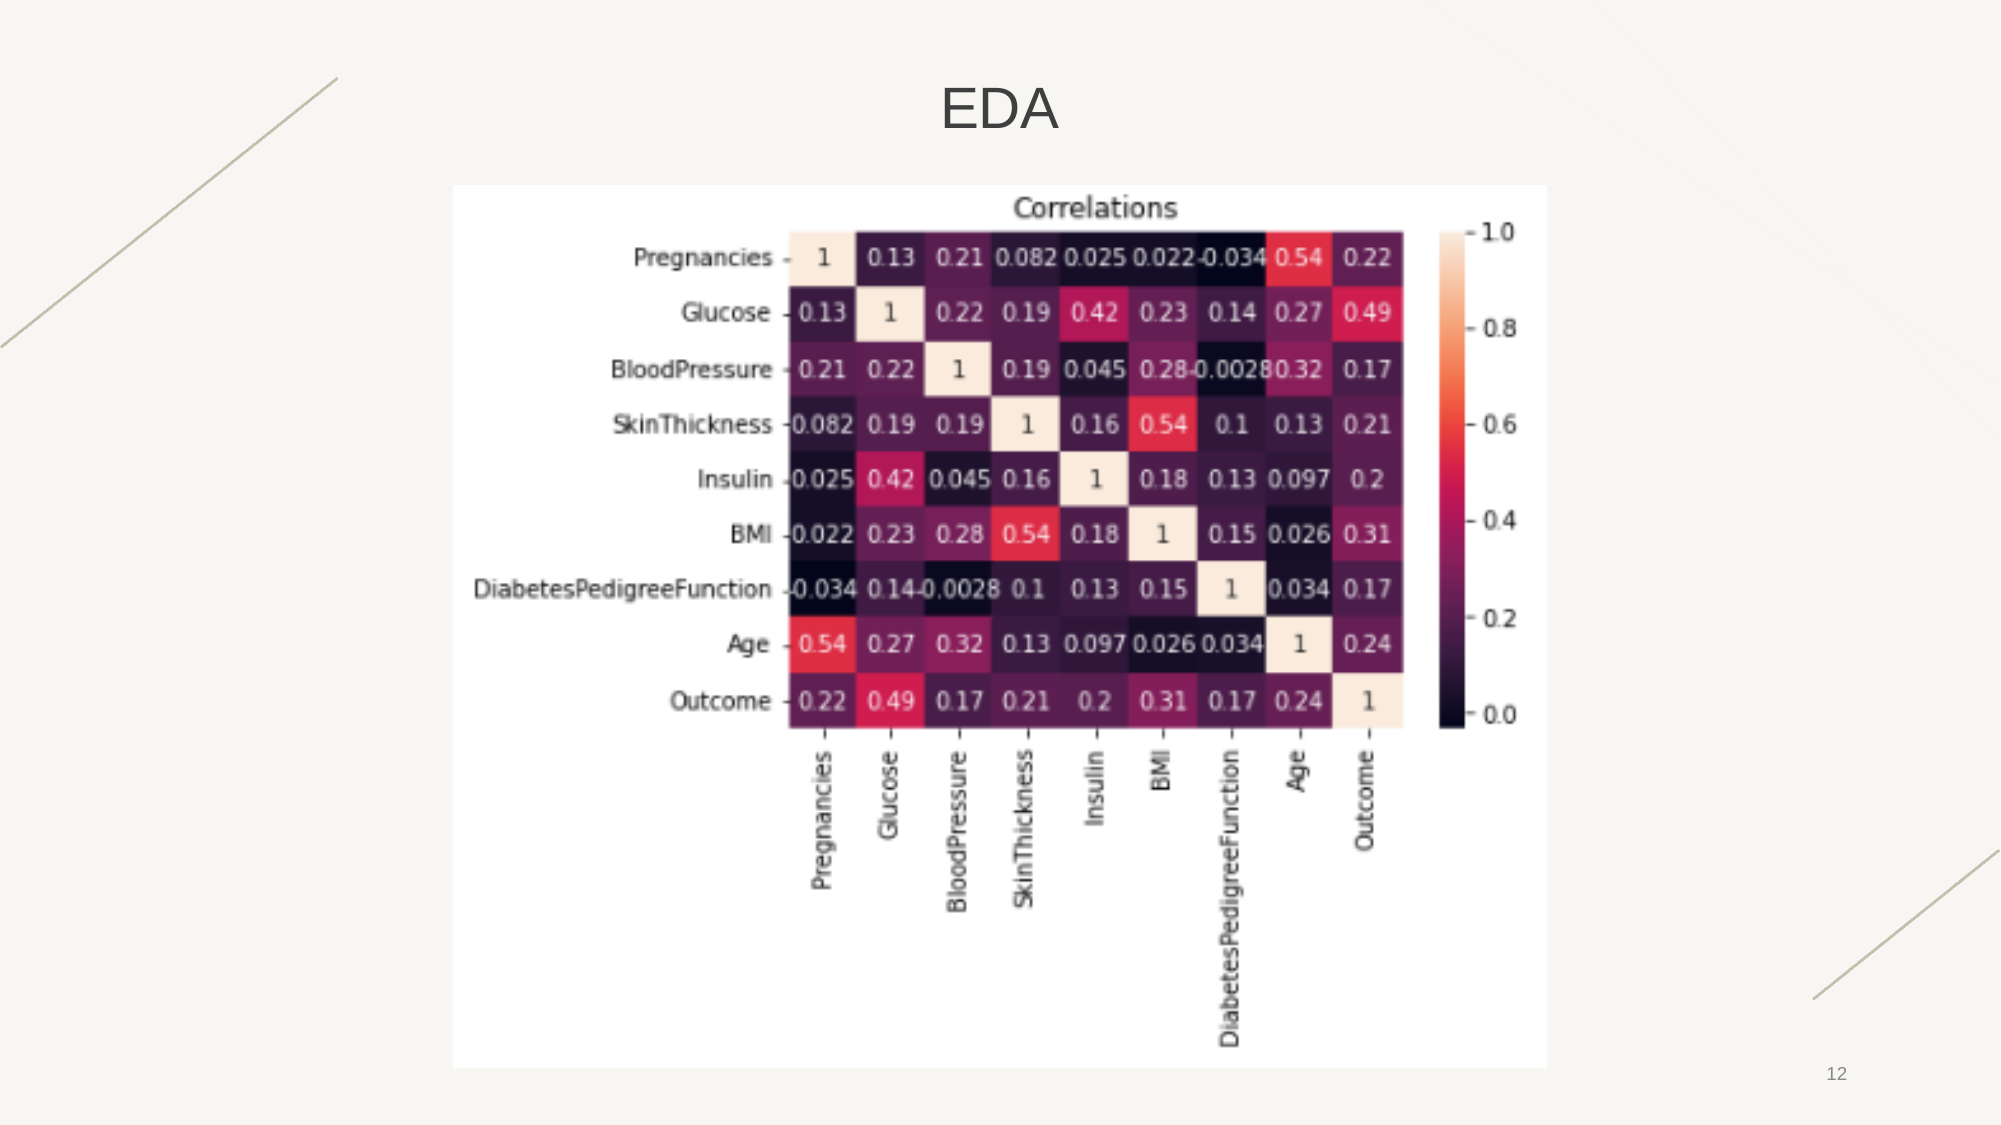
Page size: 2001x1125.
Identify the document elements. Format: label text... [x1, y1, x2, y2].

picture [1812, 849, 2000, 1000]
picture [0, 77, 338, 348]
picture [453, 185, 1547, 1069]
title EDA [309, 0, 1691, 218]
slide_number ‹#› [1412, 1042, 1863, 1103]
